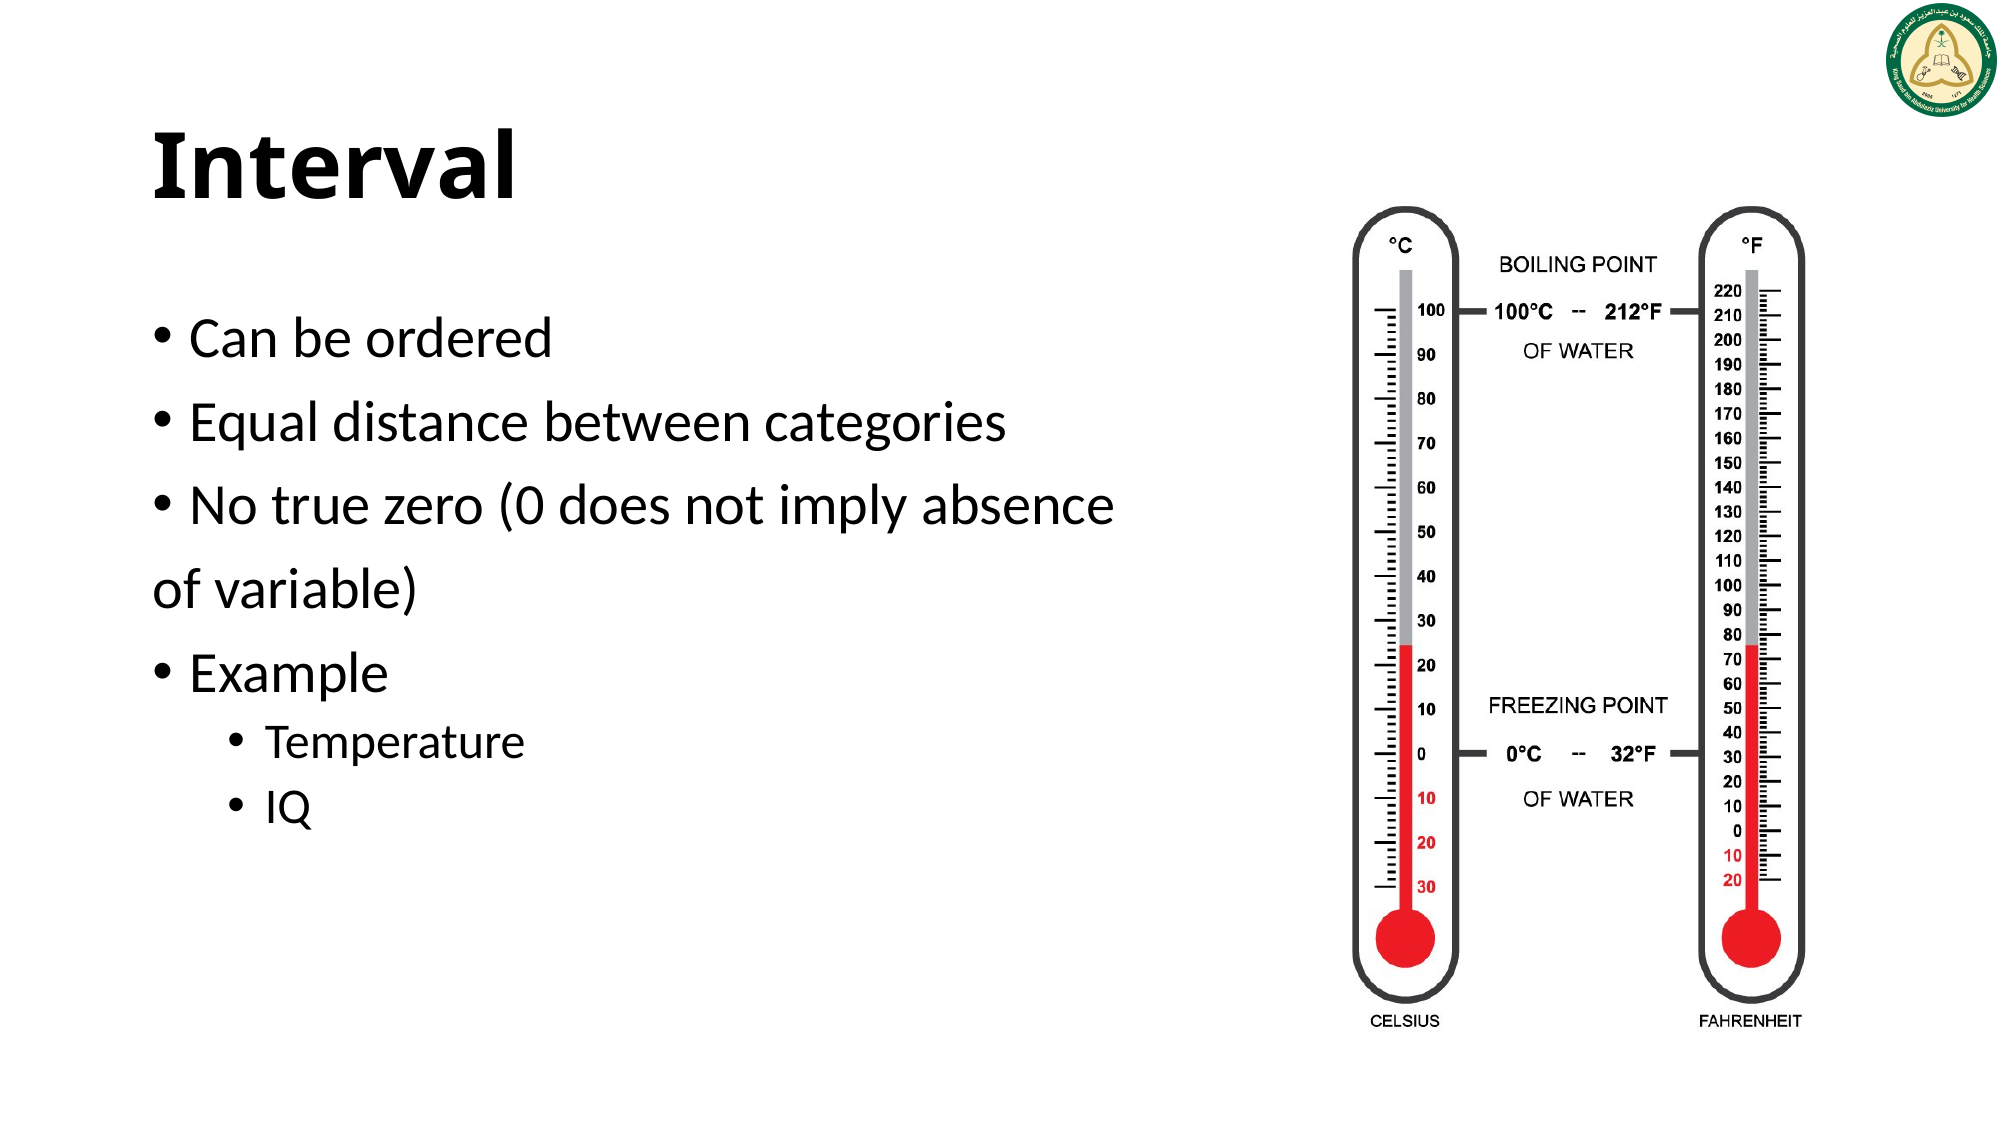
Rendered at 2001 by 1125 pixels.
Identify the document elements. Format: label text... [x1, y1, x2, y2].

list Can be ordered Equal distance between categories No true zero (0 does not imply absence of variable) Example Temperature IQ [137, 299, 1162, 1014]
title Interval [137, 59, 1863, 278]
picture [1886, 3, 1997, 117]
picture [1162, 183, 1997, 1054]
